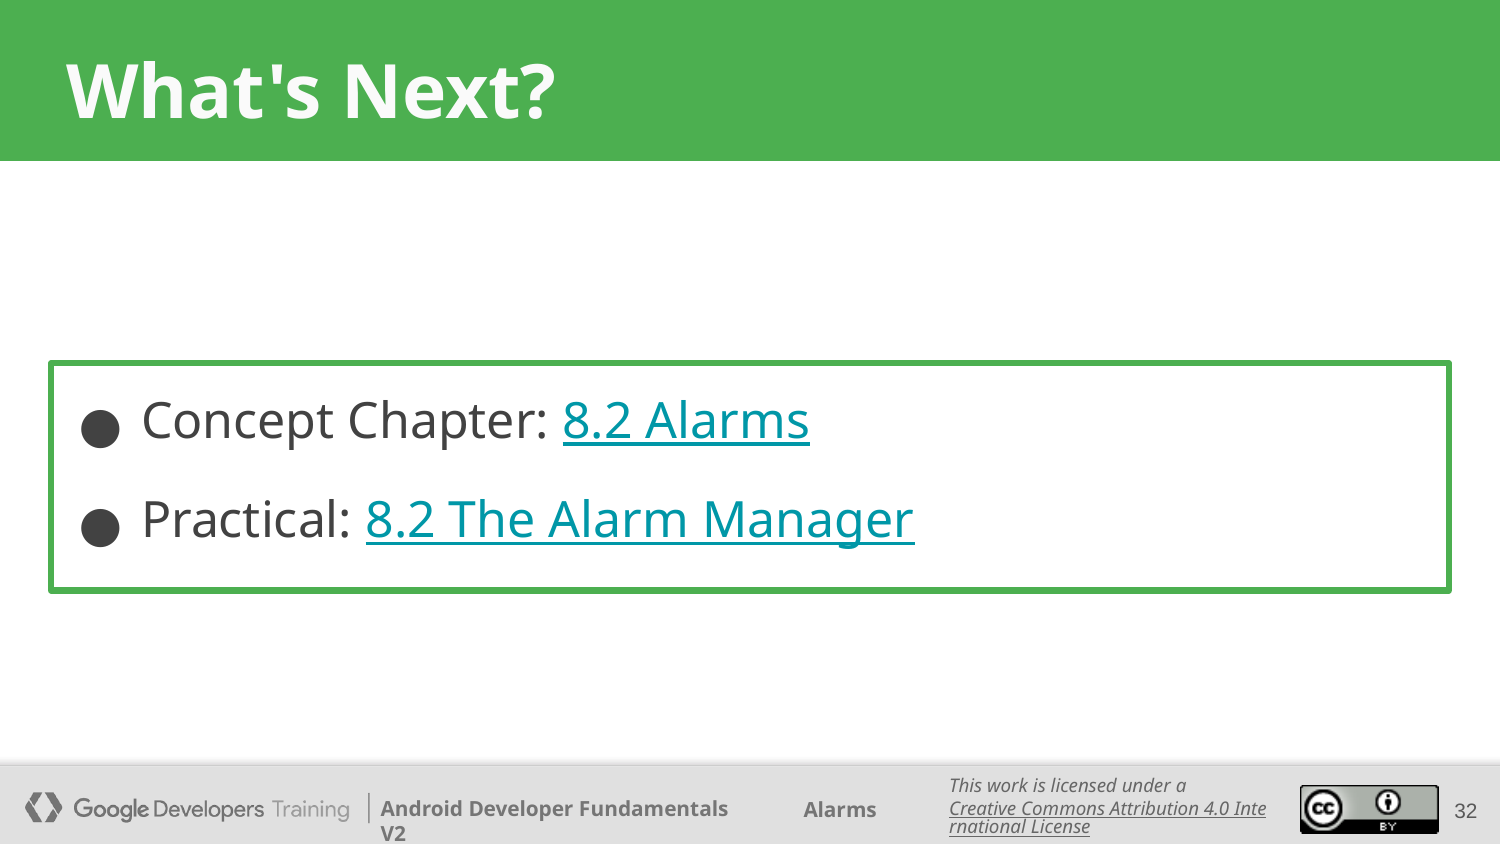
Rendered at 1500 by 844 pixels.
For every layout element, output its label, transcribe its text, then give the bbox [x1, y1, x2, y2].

title What's Next? [51, 28, 1449, 122]
picture [0, 161, 1500, 844]
text_box Concept Chapter: 8.2 Alarms Practical: 8.2 The Alarm Manager [51, 363, 1449, 591]
slide_number ‹#› [1402, 777, 1493, 842]
